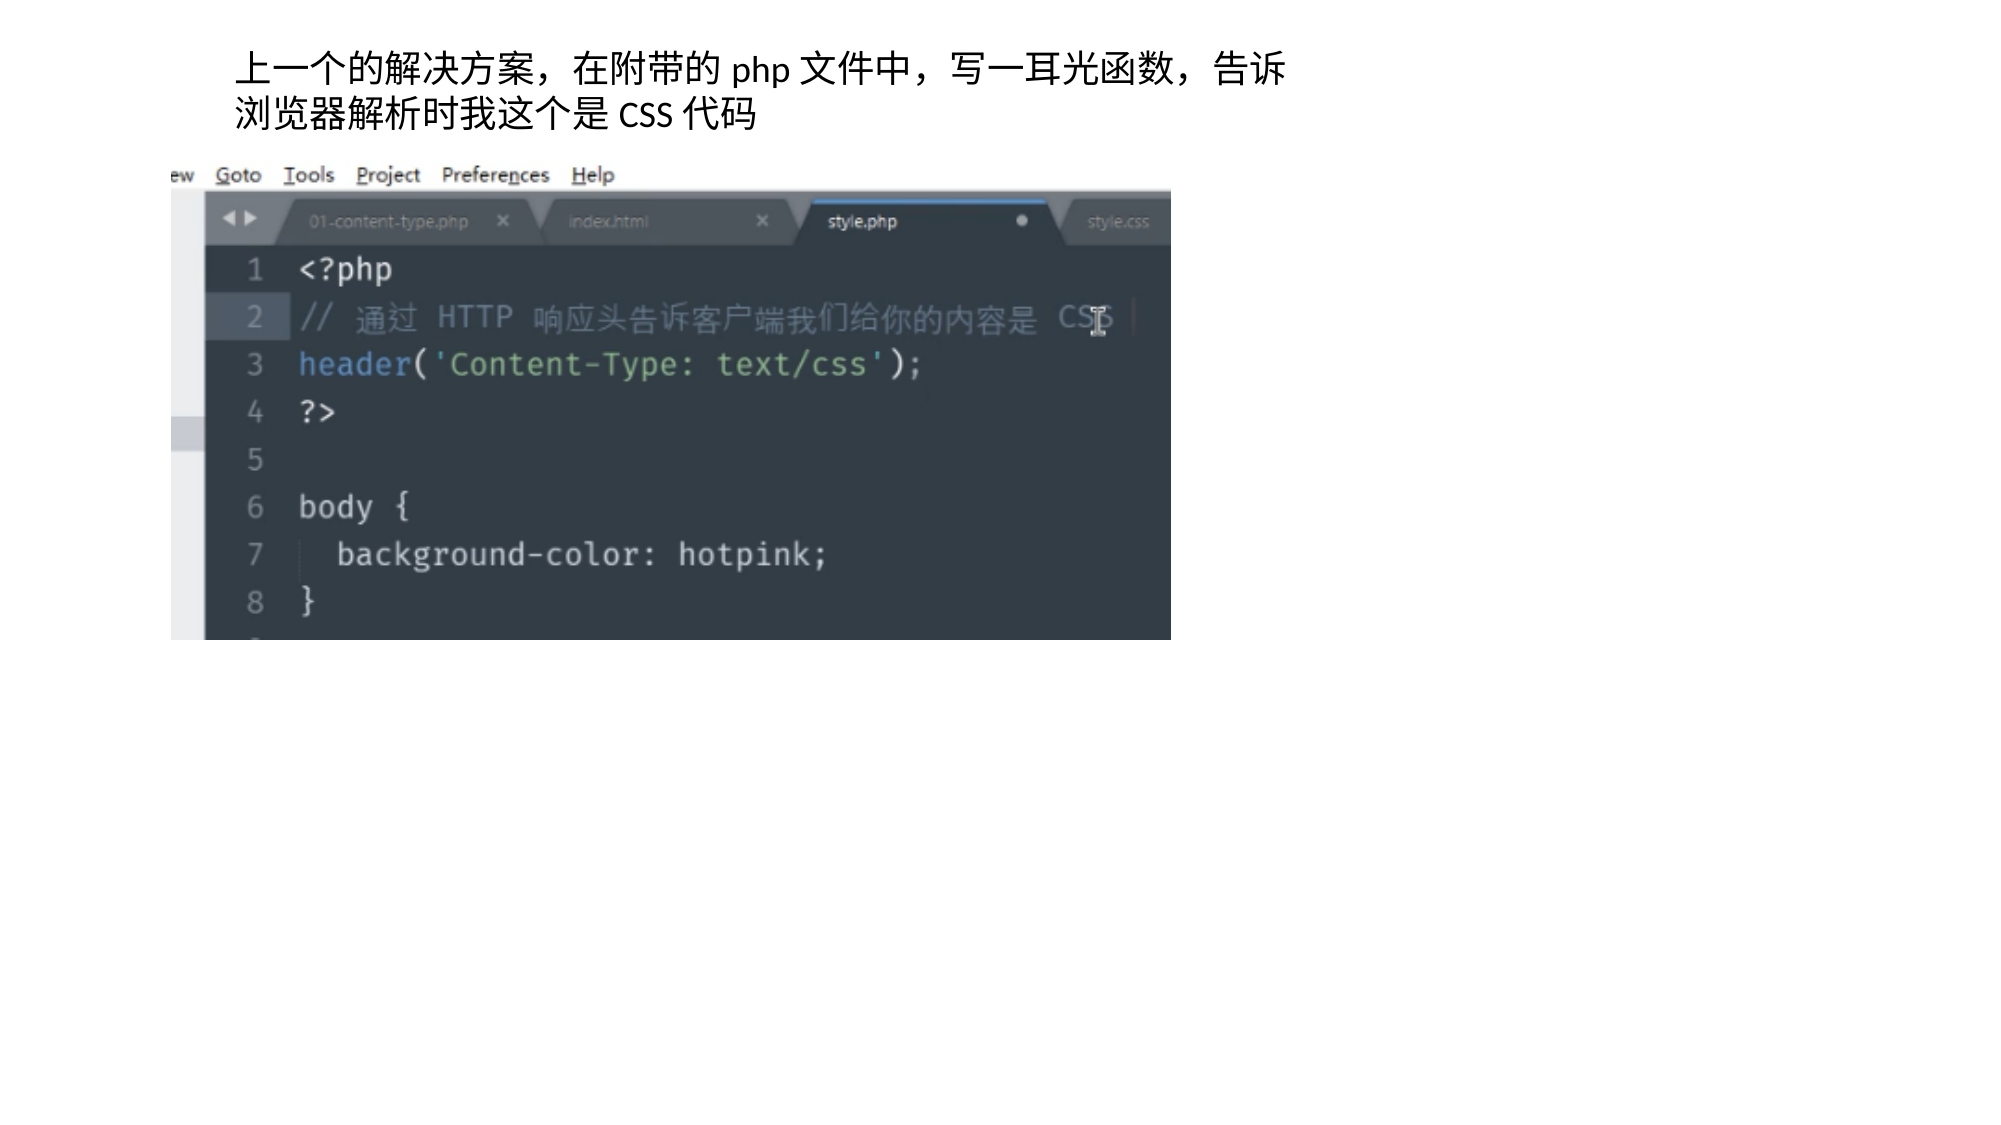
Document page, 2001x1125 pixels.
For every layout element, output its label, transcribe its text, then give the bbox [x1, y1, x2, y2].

text_box 上一个的解决方案，在附带的php文件中，写一耳光函数，告诉浏览器解析时我这个是CSS代码 [220, 37, 1313, 143]
picture [171, 153, 1171, 640]
